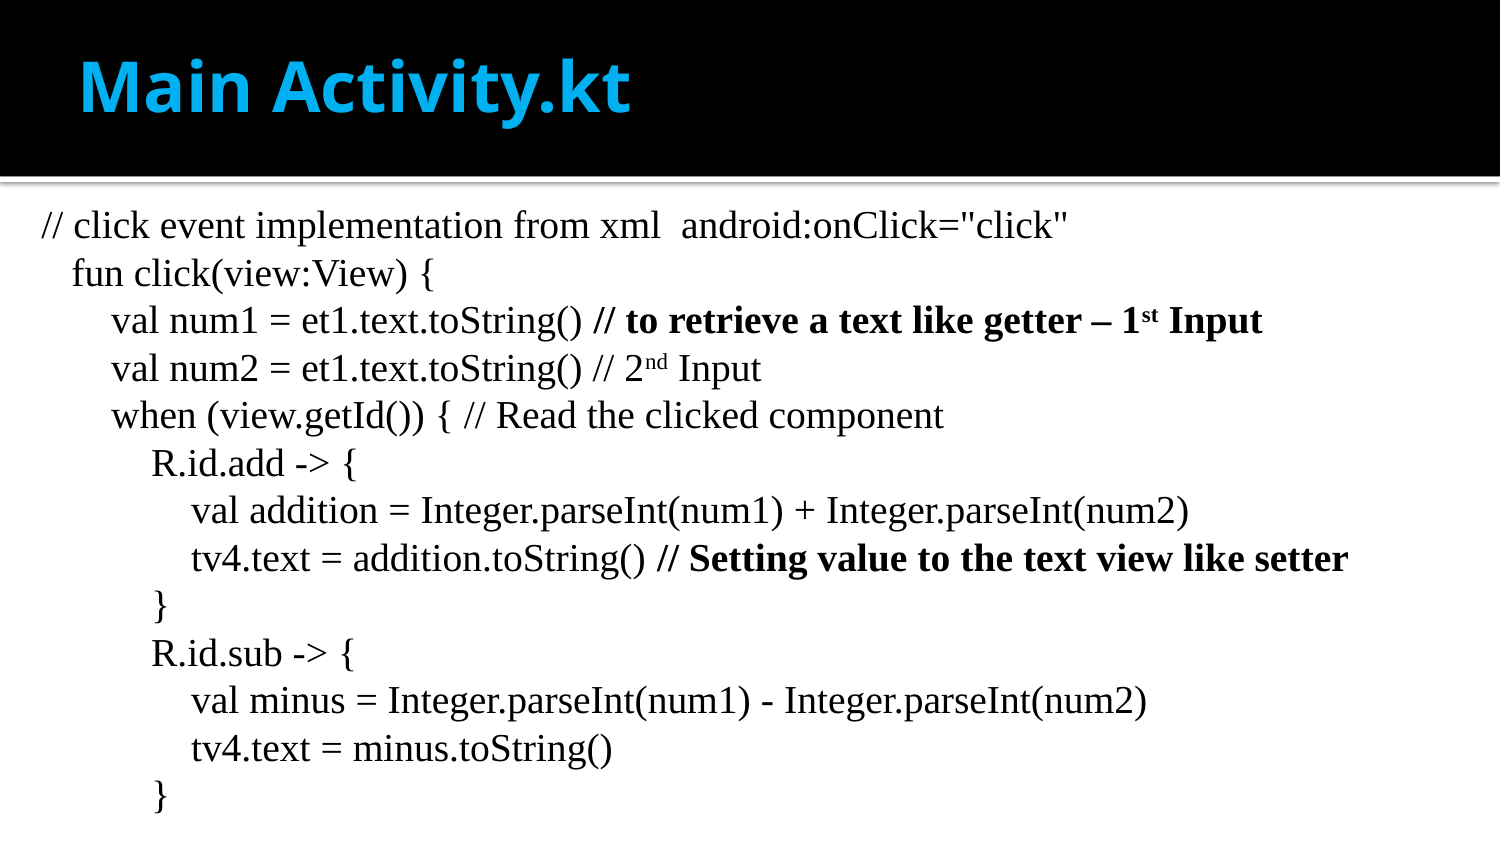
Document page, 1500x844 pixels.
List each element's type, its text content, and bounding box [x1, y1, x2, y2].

title Main Activity.kt [62, 34, 1413, 135]
list // click event implementation from xml android:onClick="click" fun click(view:View) { val num1 = et1.text.toString() // to retrieve a text like getter – 1st Input val num2 = et1.text.toString() // 2nd Input when (view.getId()) { // Read the clicked component R.id.add -> { val addition = Integer.parseInt(num1) + Integer.parseInt(num2) tv4.text = addition.toString() // Setting value to the text view like setter } R.id.sub -> { val minus = Integer.parseInt(num1) - Integer.parseInt(num2) tv4.text = minus.toString() } [0, 184, 1494, 844]
